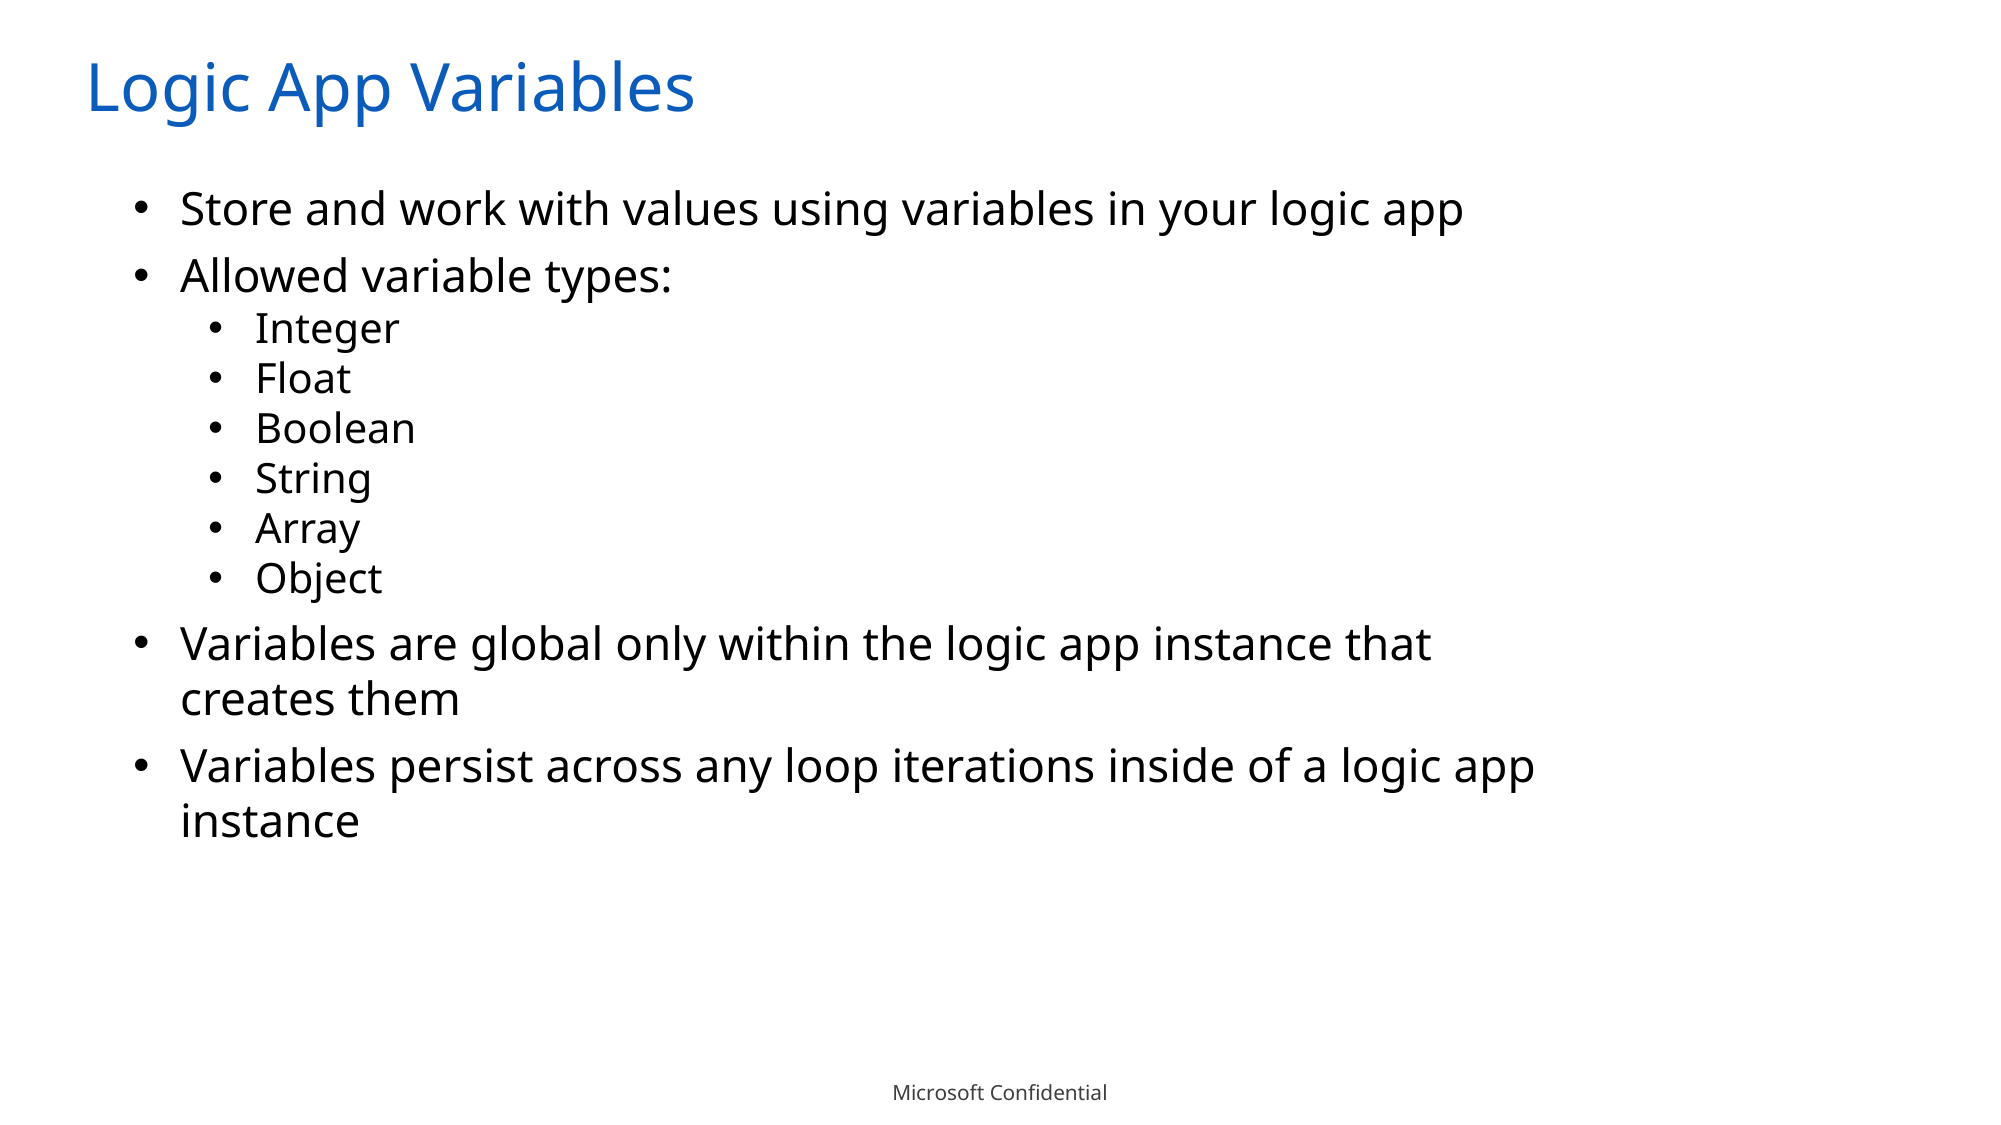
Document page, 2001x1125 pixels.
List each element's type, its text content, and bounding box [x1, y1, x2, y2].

text_box Store and work with values using variables in your logic app Allowed variable types: Integer Float Boolean String Array Object Variables are global only within the logic app instance that creates them Variables persist across any loop iterations inside of a logic app instance [118, 172, 1596, 855]
text_box Logic App Variables [70, 46, 1796, 173]
